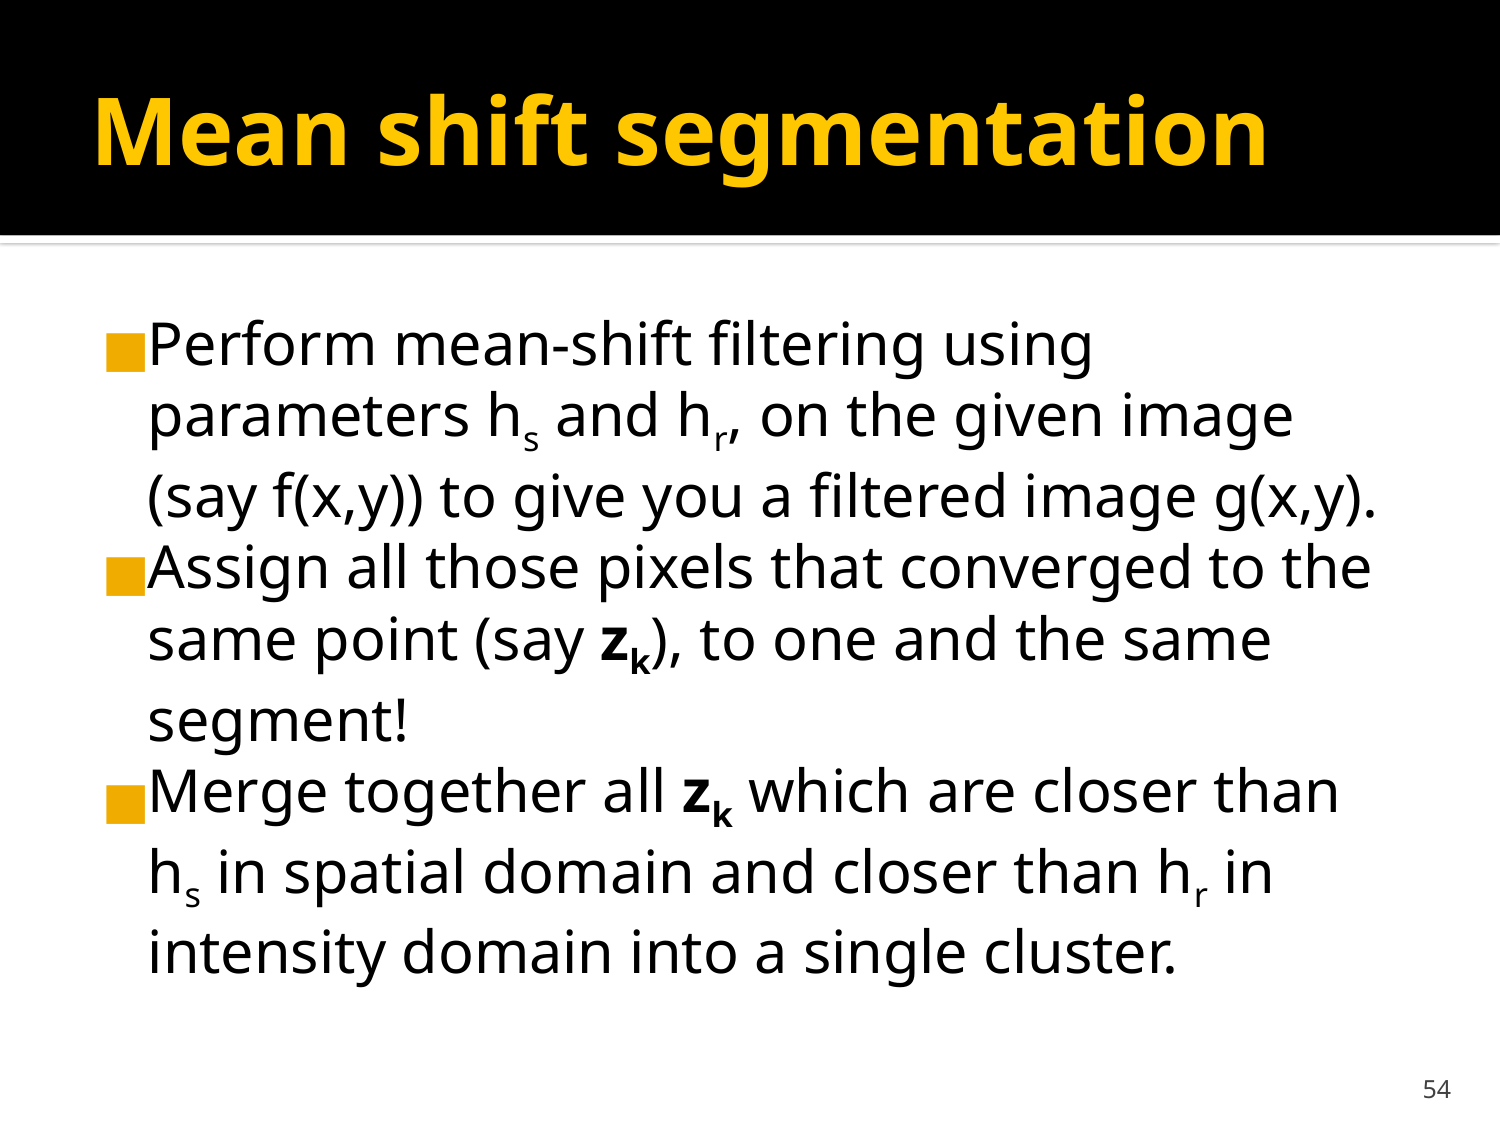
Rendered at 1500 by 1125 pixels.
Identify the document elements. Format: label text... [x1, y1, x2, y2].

slide_number ‹#› [1345, 1062, 1467, 1108]
list Perform mean-shift filtering using parameters hs and hr, on the given image (say f(x,y)) to give you a filtered image g(x,y). Assign all those pixels that converged to the same point (say zk), to one and the same segment! Merge together all zk which are closer than hs in spatial domain and closer than hr in intensity domain into a single cluster. [75, 291, 1425, 1050]
title Mean shift segmentation [75, 25, 1425, 231]
